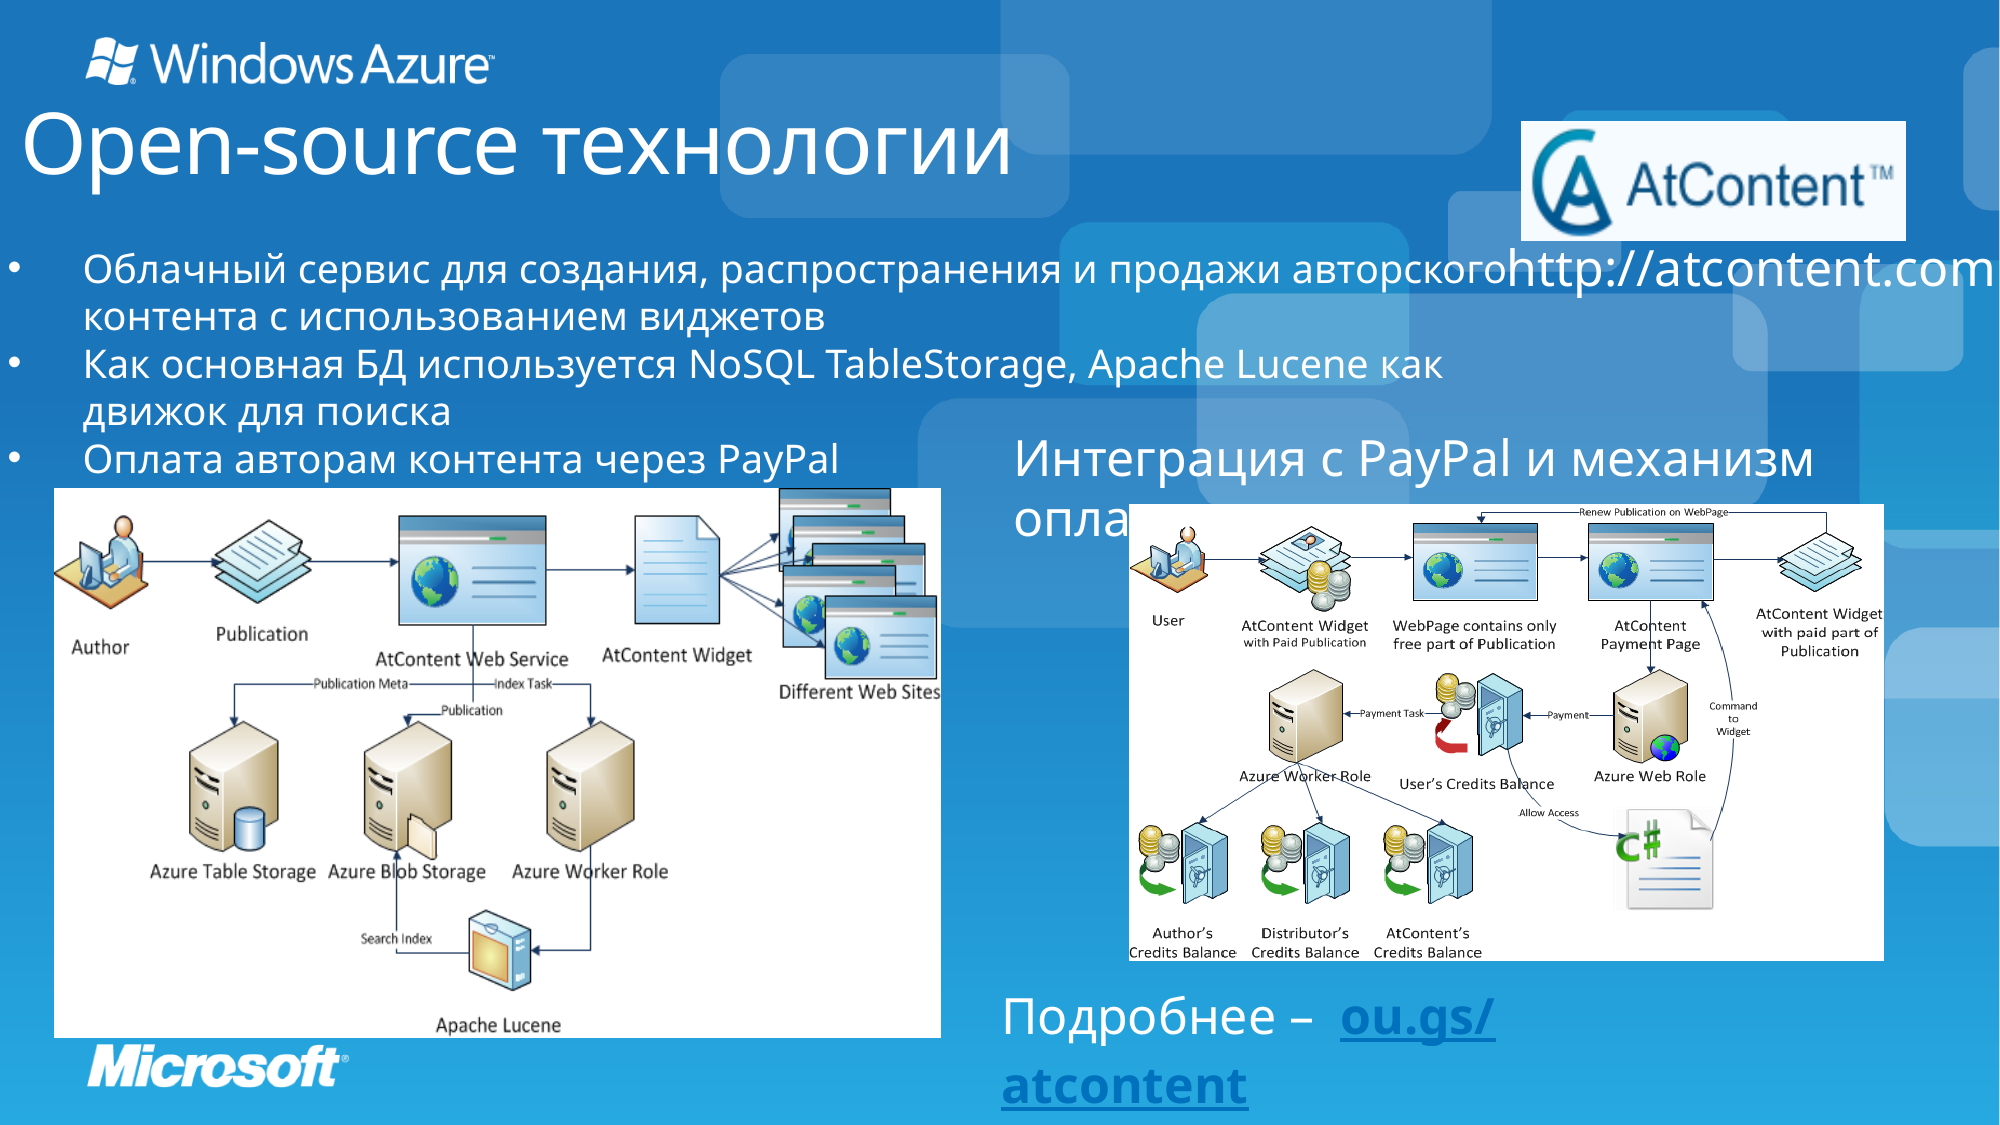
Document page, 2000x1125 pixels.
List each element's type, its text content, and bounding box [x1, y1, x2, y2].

text_box http://atcontent.com [1506, 236, 1997, 297]
text_box Подробнее – ou.gs/atcontent [1001, 984, 1711, 1122]
text_box Open-source технологии [0, 90, 1753, 301]
picture [0, 301, 2000, 1125]
text_box Облачный сервис для создания, распространения и продажи авторского контента с использованием виджетов Как основная БД используется NoSQL TableStorage, Apache Lucene как движок для поиска Оплата авторам контента через PayPal [7, 243, 1550, 482]
text_box Интеграция с PayPal и механизм оплаты [1013, 426, 2000, 547]
picture [0, 0, 2000, 426]
